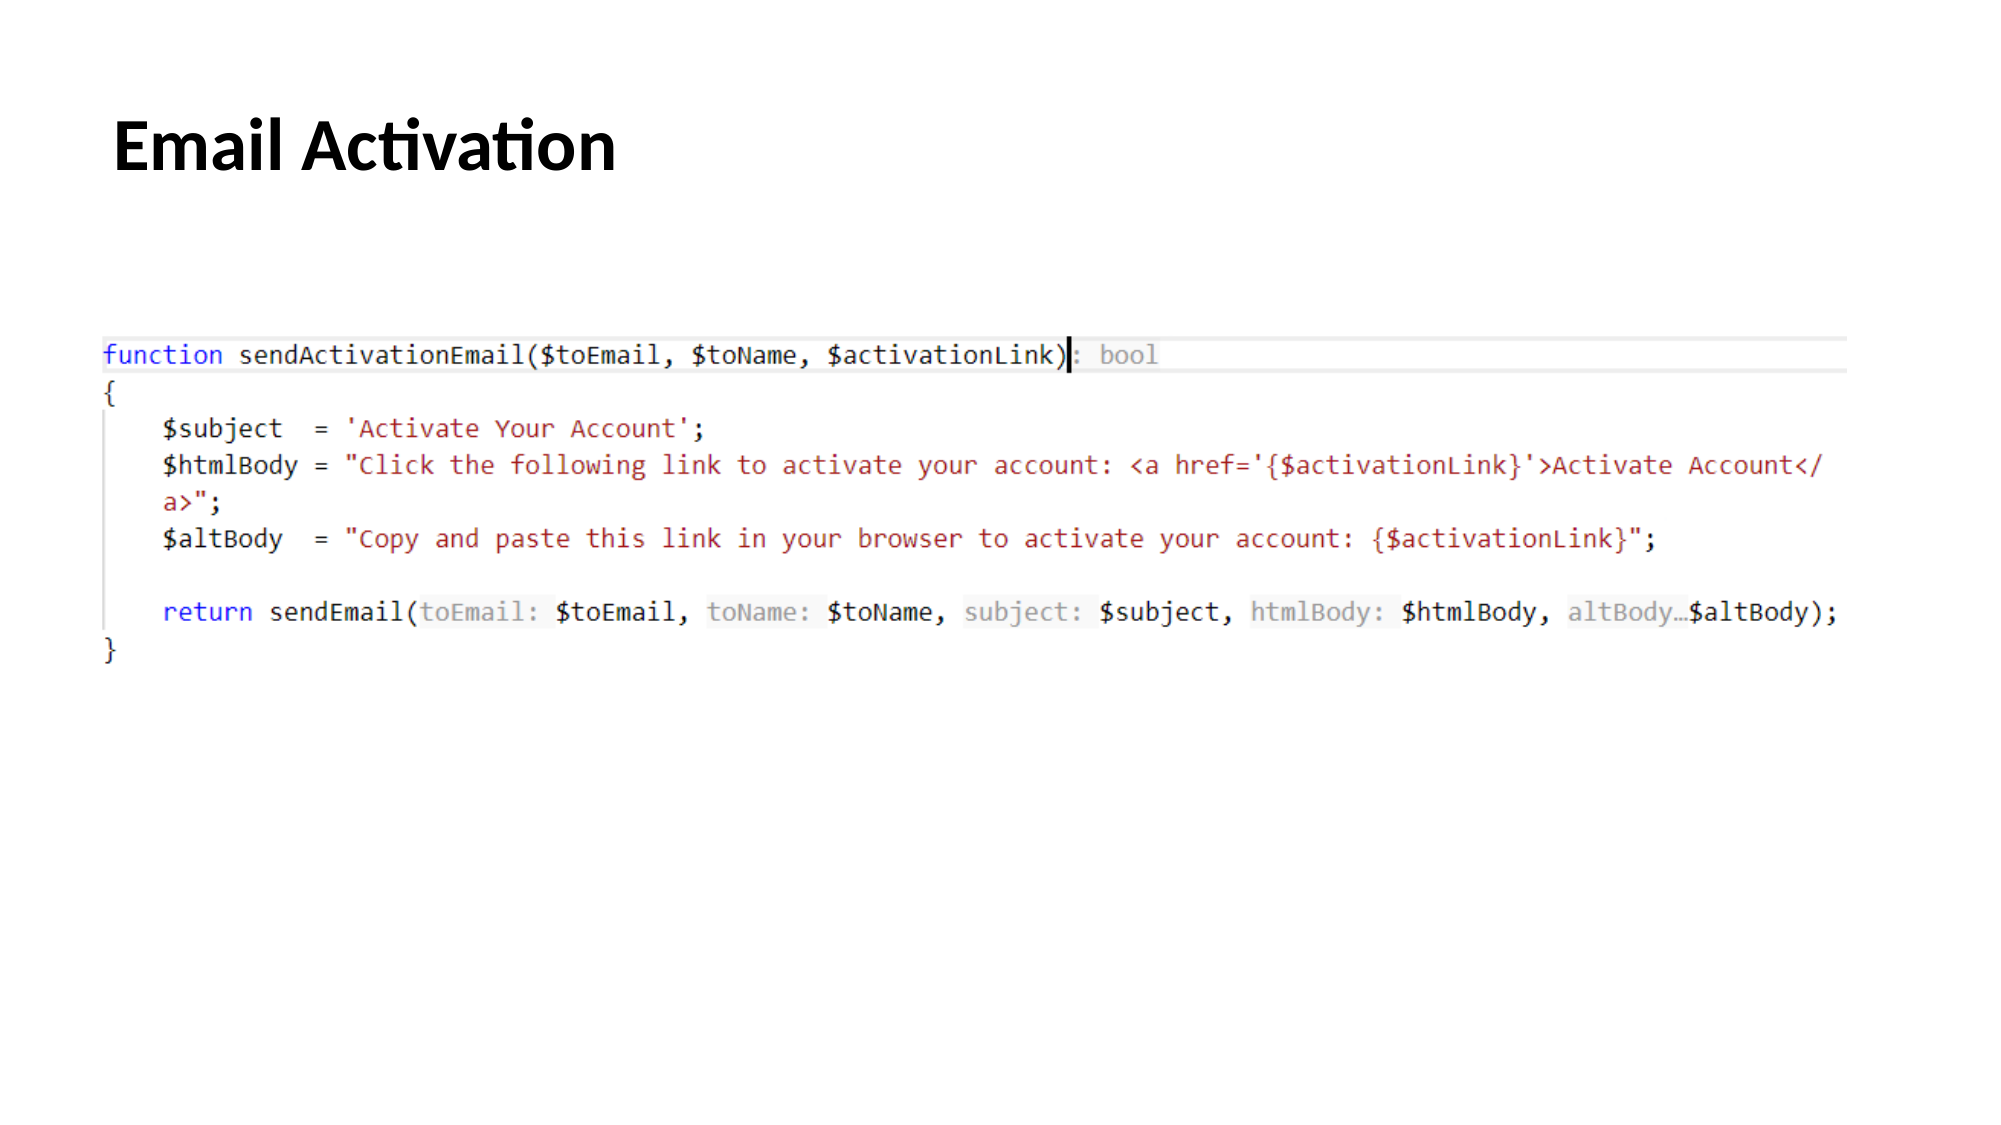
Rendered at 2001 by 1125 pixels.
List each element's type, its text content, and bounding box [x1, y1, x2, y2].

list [98, 335, 1847, 702]
text_box Email Activation [98, 98, 1846, 284]
